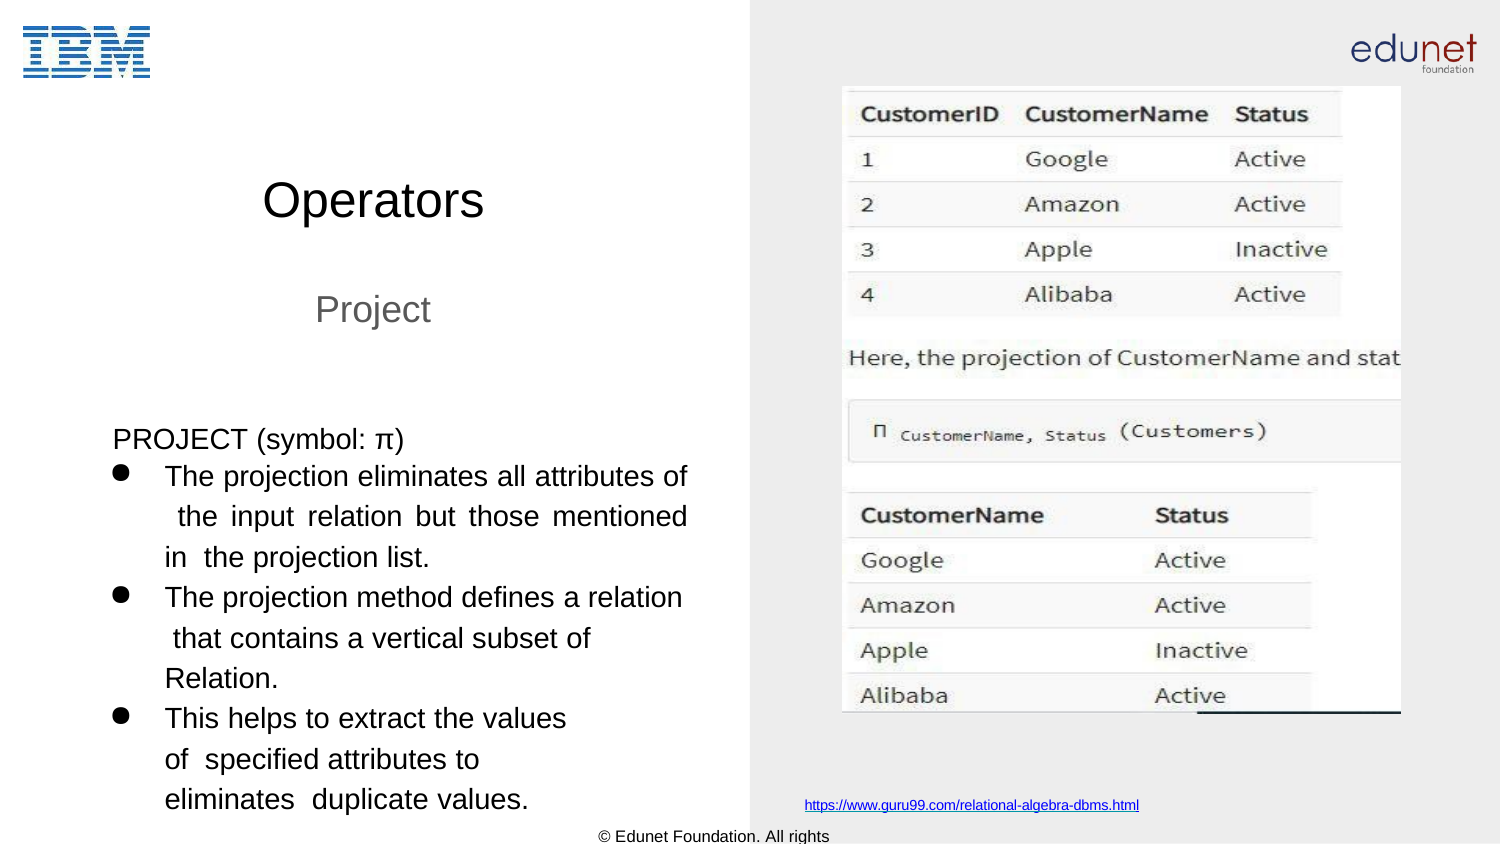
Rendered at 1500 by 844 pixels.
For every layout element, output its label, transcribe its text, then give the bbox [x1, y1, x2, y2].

picture [842, 85, 1401, 715]
title Operators [260, 165, 487, 309]
picture [23, 26, 150, 78]
footer © Edunet Foundation. All rights reserved. [596, 825, 745, 844]
text_box Project PROJECT (symbol: π) [110, 283, 434, 449]
text_box The projection eliminates all attributes of the input relation but those mentioned in the projection list. The projection method defines a relation that contains a vertical subset of Relation. This helps to extract the values of specified attributes to eliminates duplicate values. [107, 449, 689, 815]
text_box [749, 0, 1500, 844]
